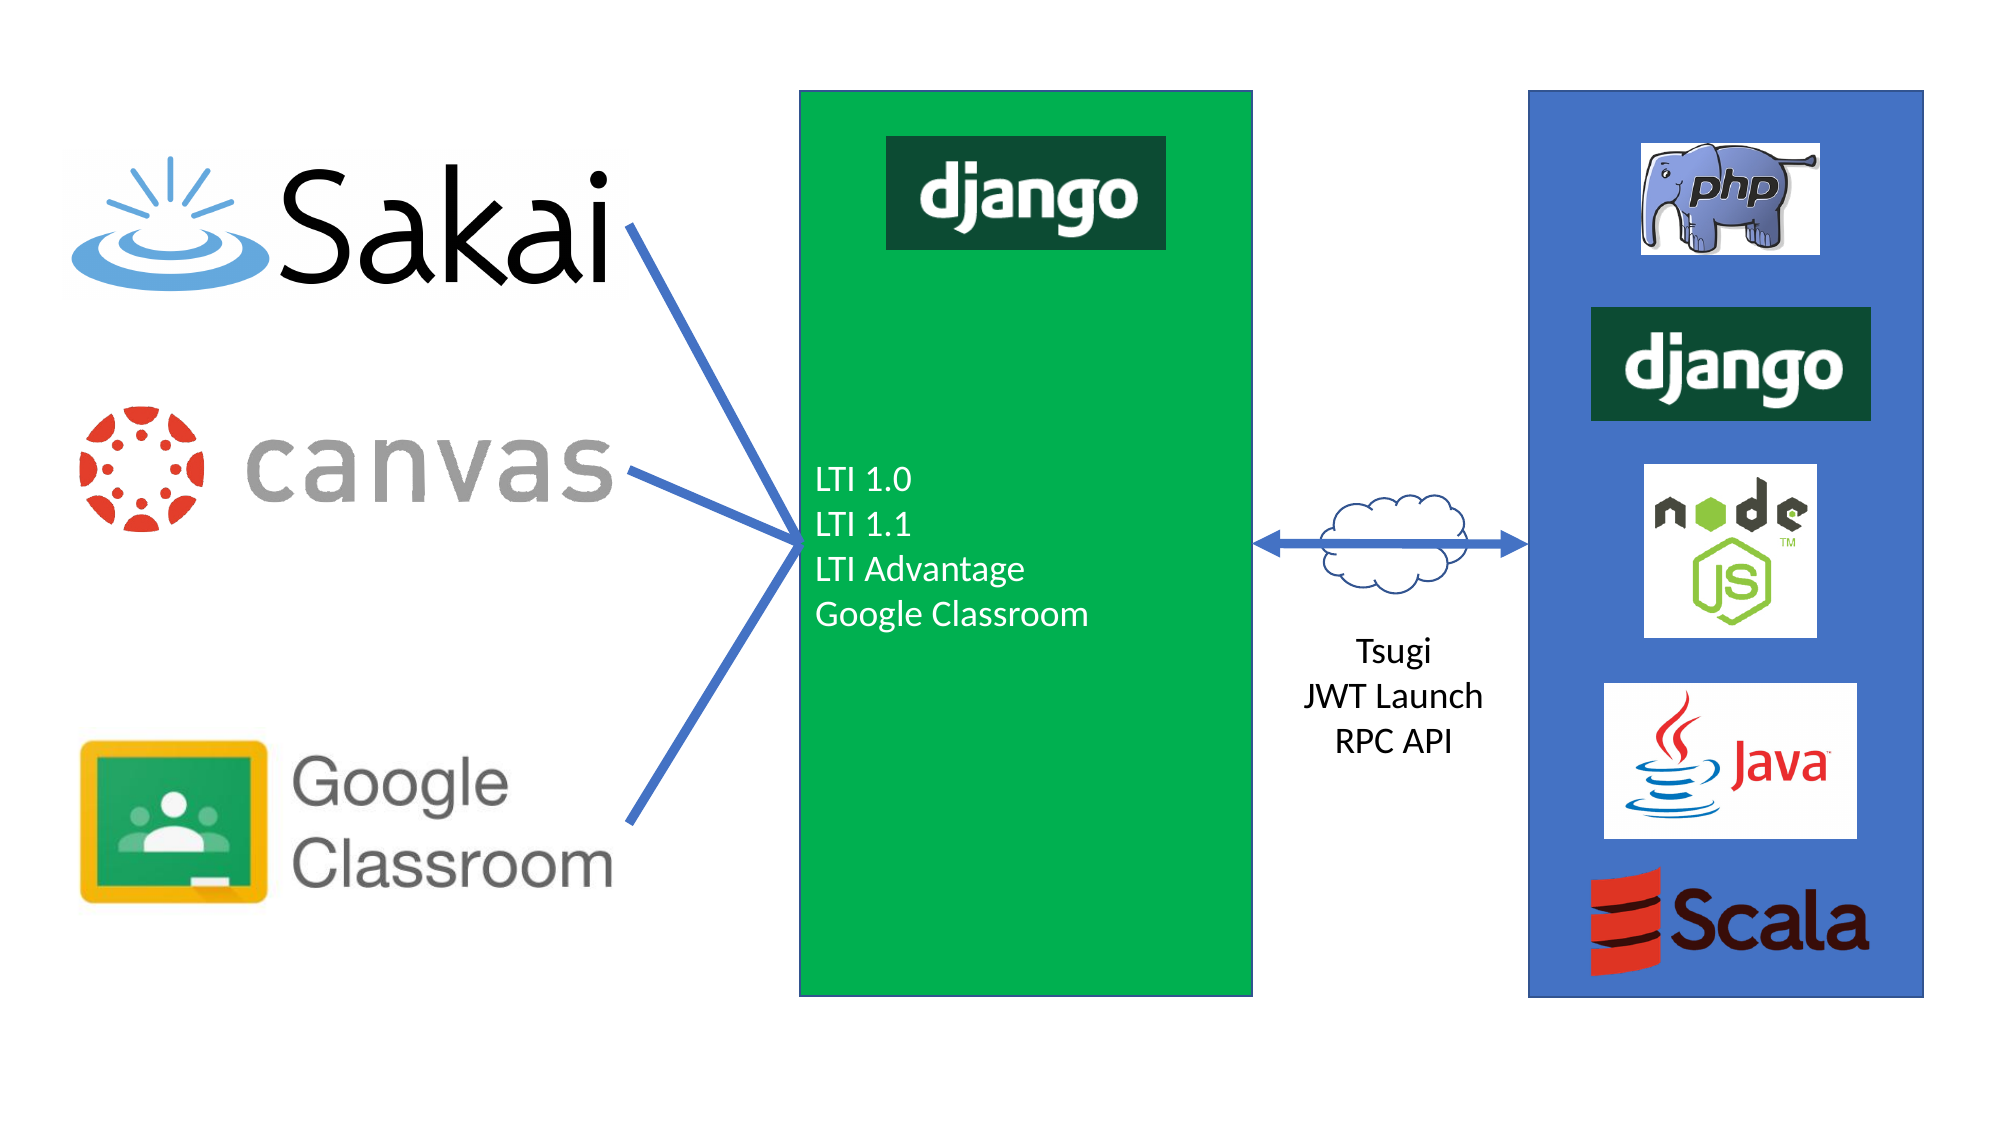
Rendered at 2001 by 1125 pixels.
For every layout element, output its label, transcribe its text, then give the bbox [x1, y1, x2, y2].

picture [1641, 143, 1820, 255]
text_box Tsugi JWT Launch RPC API [1288, 619, 1500, 769]
picture [1604, 683, 1858, 839]
picture [62, 727, 629, 920]
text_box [628, 224, 801, 544]
text_box [1321, 549, 1468, 595]
picture [62, 395, 628, 545]
picture [886, 136, 1166, 250]
text_box LTI 1.0 LTI 1.1 LTI Advantage Google Classroom [799, 90, 1253, 997]
picture [1644, 464, 1817, 638]
picture [62, 149, 629, 300]
picture [1591, 307, 1871, 421]
text_box [1528, 90, 1924, 998]
picture [1584, 862, 1877, 982]
text_box [1319, 494, 1468, 539]
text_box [628, 544, 801, 824]
